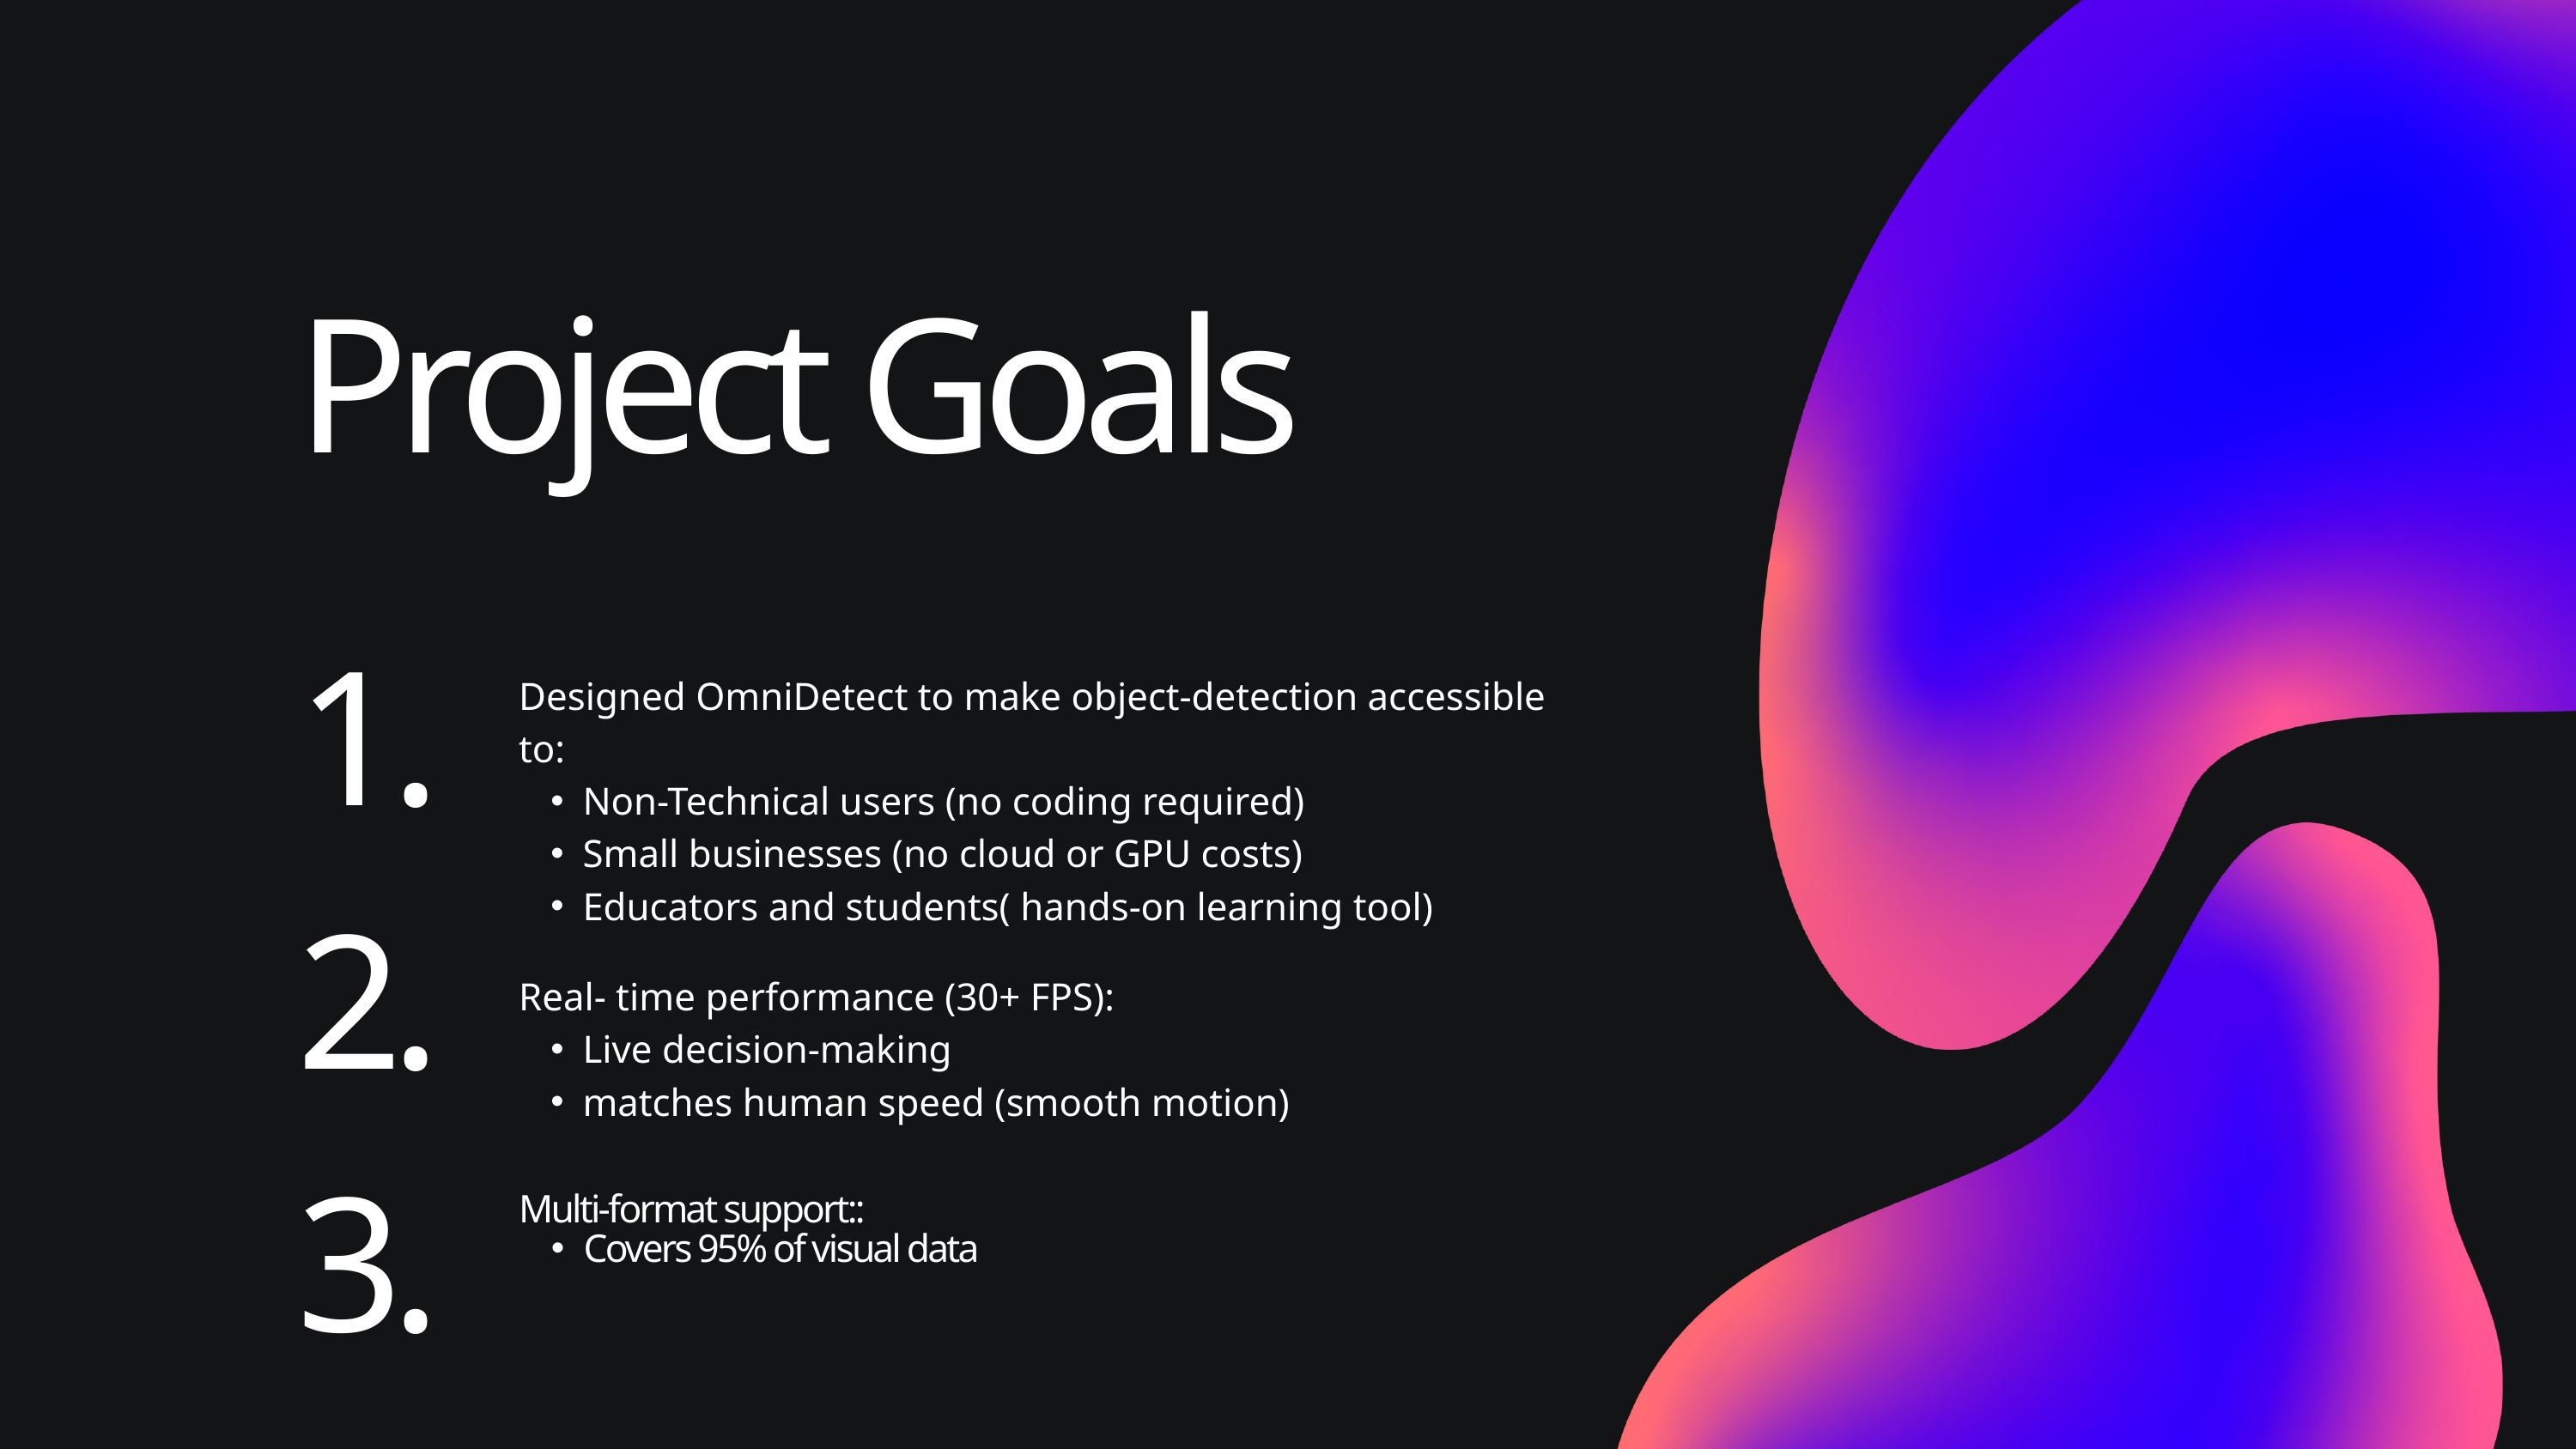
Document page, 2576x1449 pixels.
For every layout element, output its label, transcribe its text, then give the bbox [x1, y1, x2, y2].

text_box Real- time performance (30+ FPS): Live decision-making matches human speed (smooth motion) [519, 966, 1576, 1124]
text_box 1. [295, 649, 488, 843]
text_box Multi-format support:: Covers 95% of visual data [519, 1191, 1048, 1270]
text_box [1759, 0, 2576, 1050]
text_box 3. [295, 1175, 488, 1369]
text_box Designed OmniDetect to make object-detection accessible to: Non-Technical users (no coding required) Small businesses (no cloud or GPU costs) Educators and students( hands-on learning tool) [519, 664, 1576, 966]
text_box [1606, 822, 2503, 1449]
text_box 2. [295, 912, 488, 1106]
text_box Project Goals [296, 296, 1576, 490]
